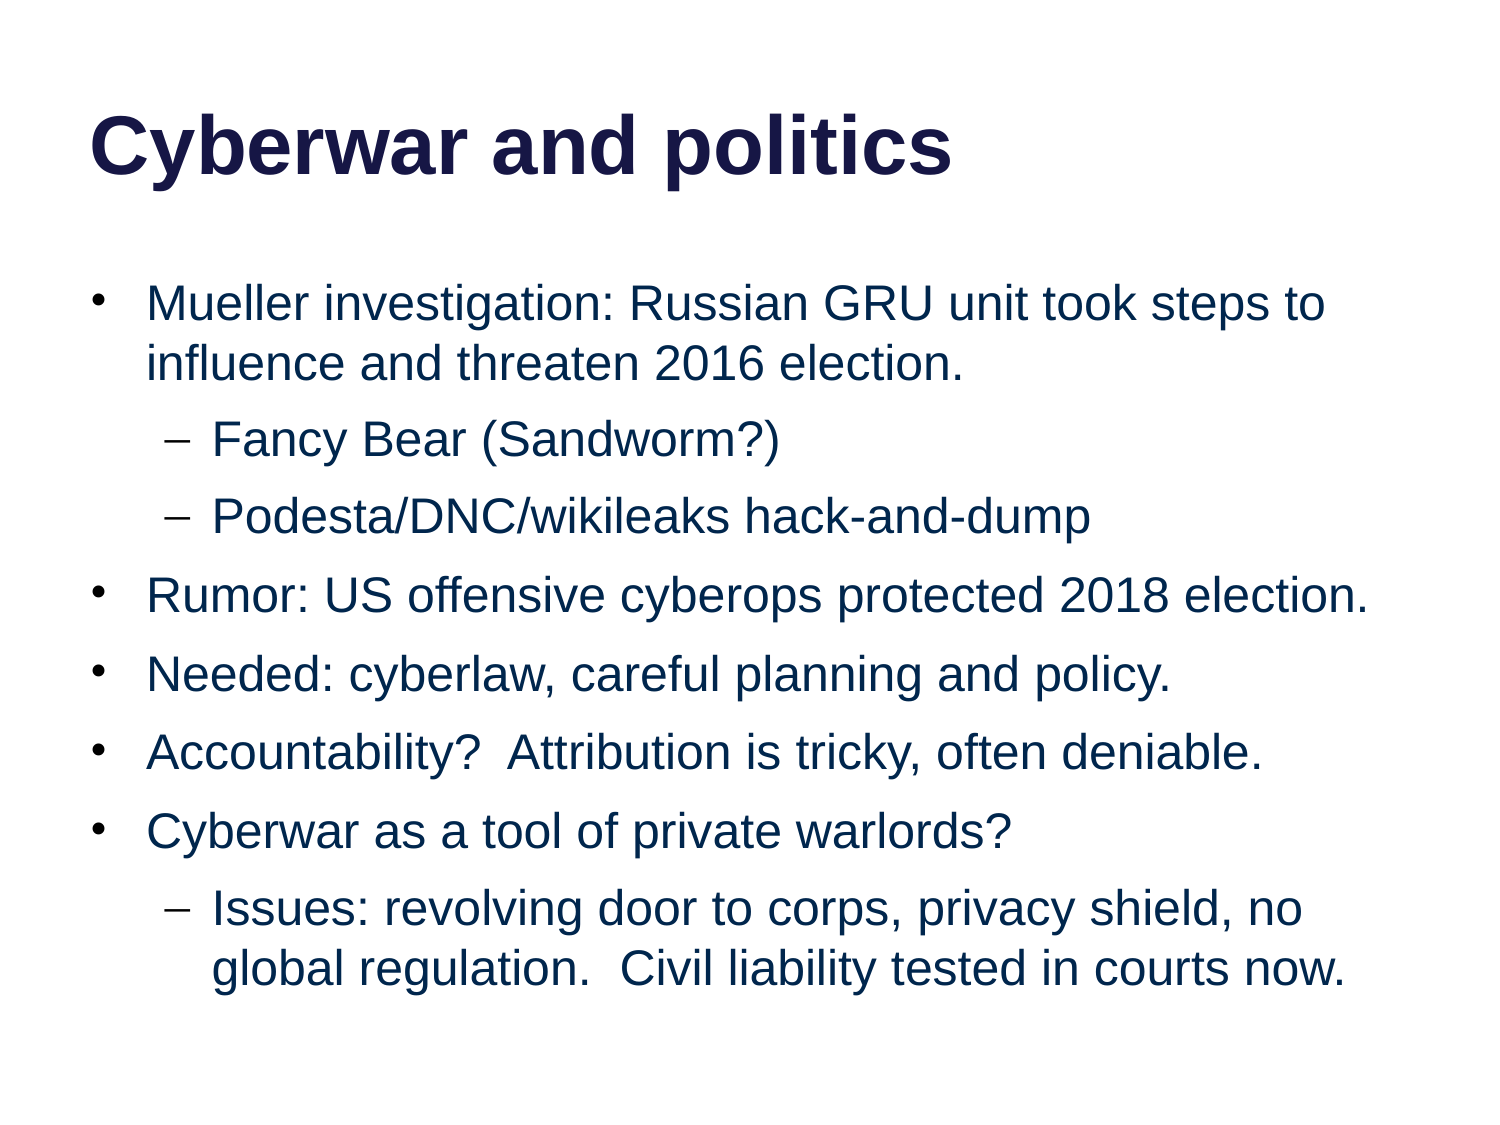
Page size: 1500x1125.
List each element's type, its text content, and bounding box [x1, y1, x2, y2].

title Cyberwar and politics [75, 0, 1425, 200]
list Mueller investigation: Russian GRU unit took steps to influence and threaten 2016 election. Fancy Bear (Sandworm?) Podesta/DNC/wikileaks hack-and-dump Rumor: US offensive cyberops protected 2018 election. Needed: cyberlaw, careful planning and policy. Accountability? Attribution is tricky, often deniable. Cyberwar as a tool of private warlords? Issues: revolving door to corps, privacy shield, no global regulation. Civil liability tested in courts now. [75, 262, 1425, 937]
